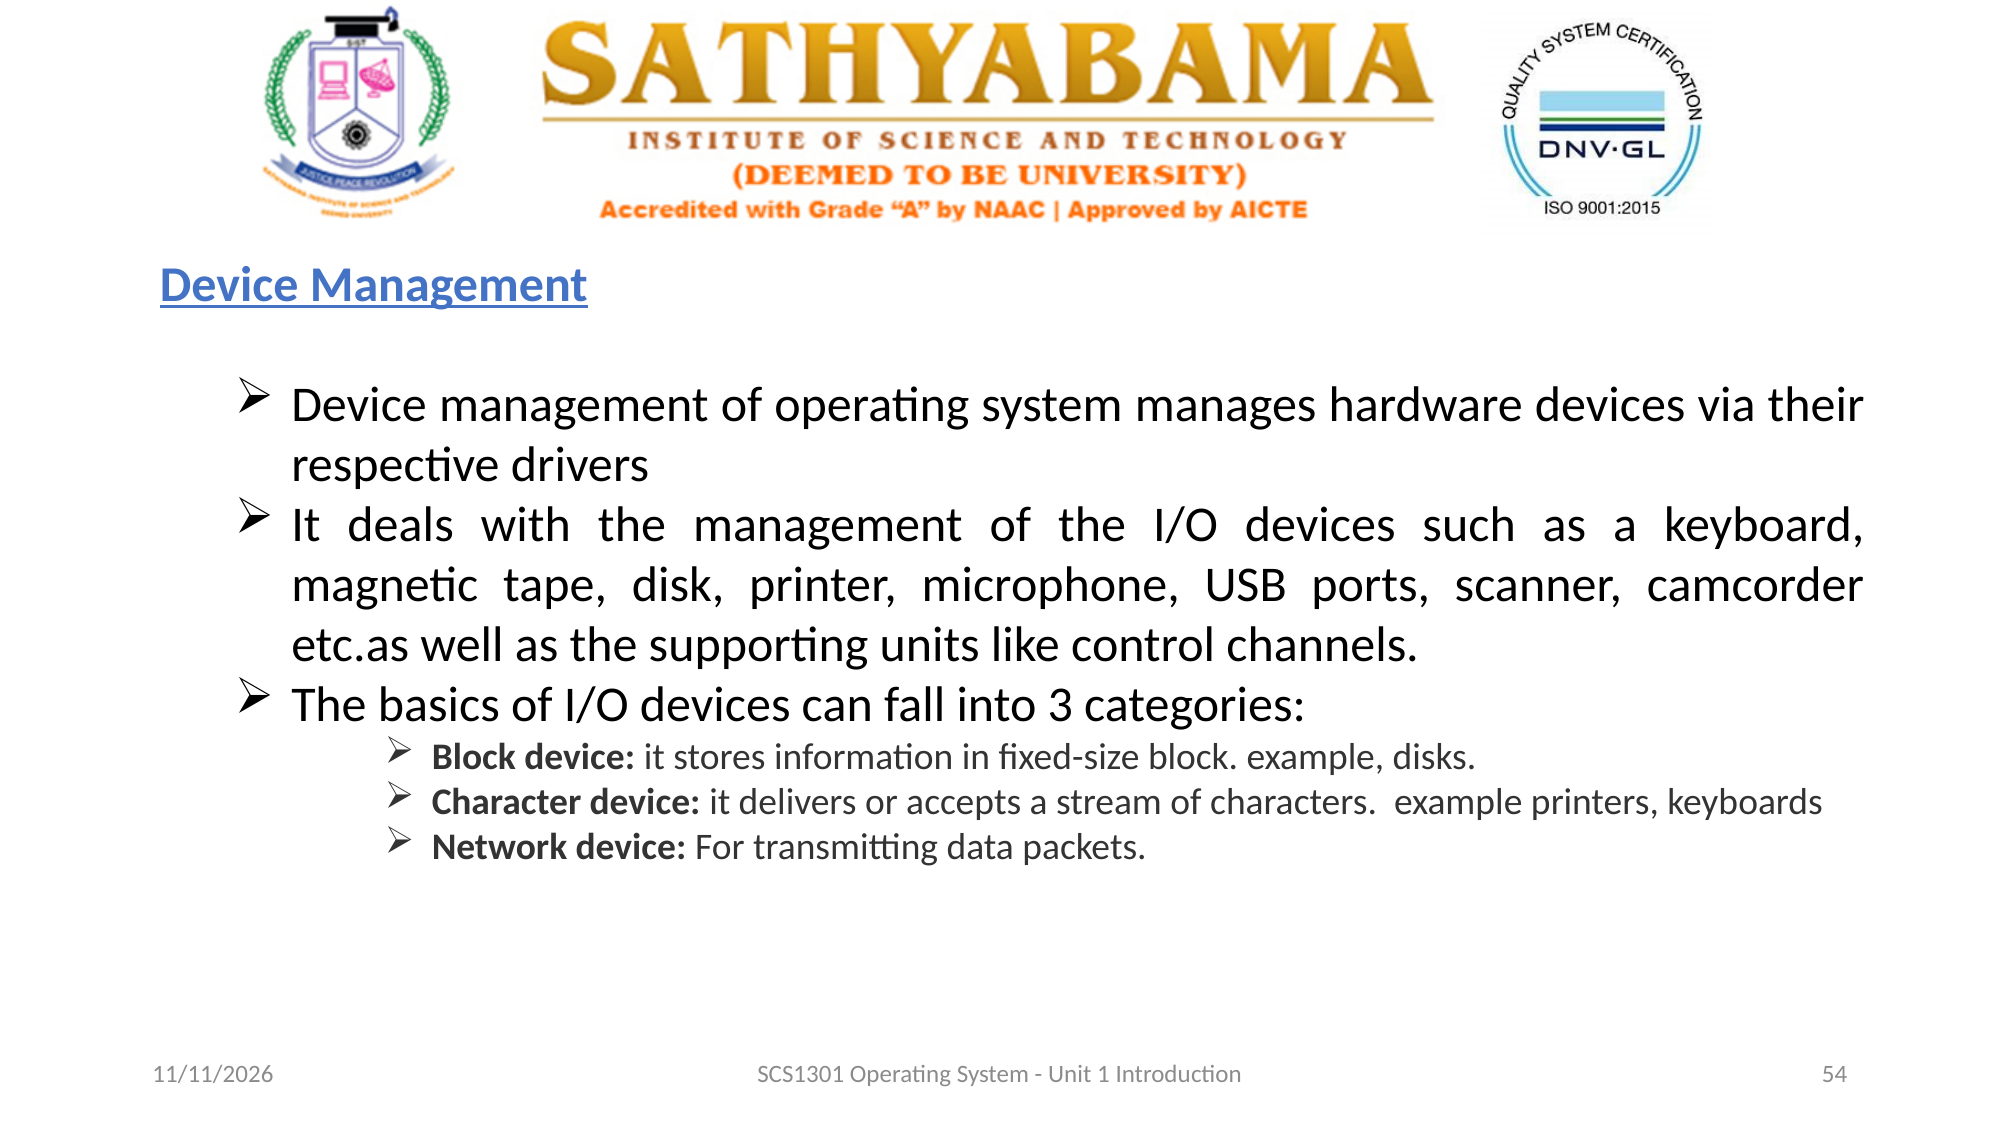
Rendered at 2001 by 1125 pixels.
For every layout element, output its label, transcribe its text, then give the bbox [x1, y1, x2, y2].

picture [529, 0, 1446, 230]
footer SCS1301 Operating System - Unit 1 Introduction [662, 1042, 1338, 1103]
slide_number 54 [1412, 1042, 1863, 1103]
text_box Device Management Device management of operating system manages hardware devices via their respective drivers It deals with the management of the I/O devices such as a keyboard, magnetic tape, disk, printer, microphone, USB ports, scanner, camcorder etc.as well as the supporting units like control channels. The basics of I/O devices can fall into 3 categories: Block device: it stores information in fixed-size block. example, disks. Character device: it delivers or accepts a stream of characters. example printers, keyboards Network device: For transmitting data packets. [145, 244, 1880, 935]
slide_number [137, 1042, 588, 1103]
picture [1482, 8, 1711, 238]
picture [248, 3, 469, 227]
